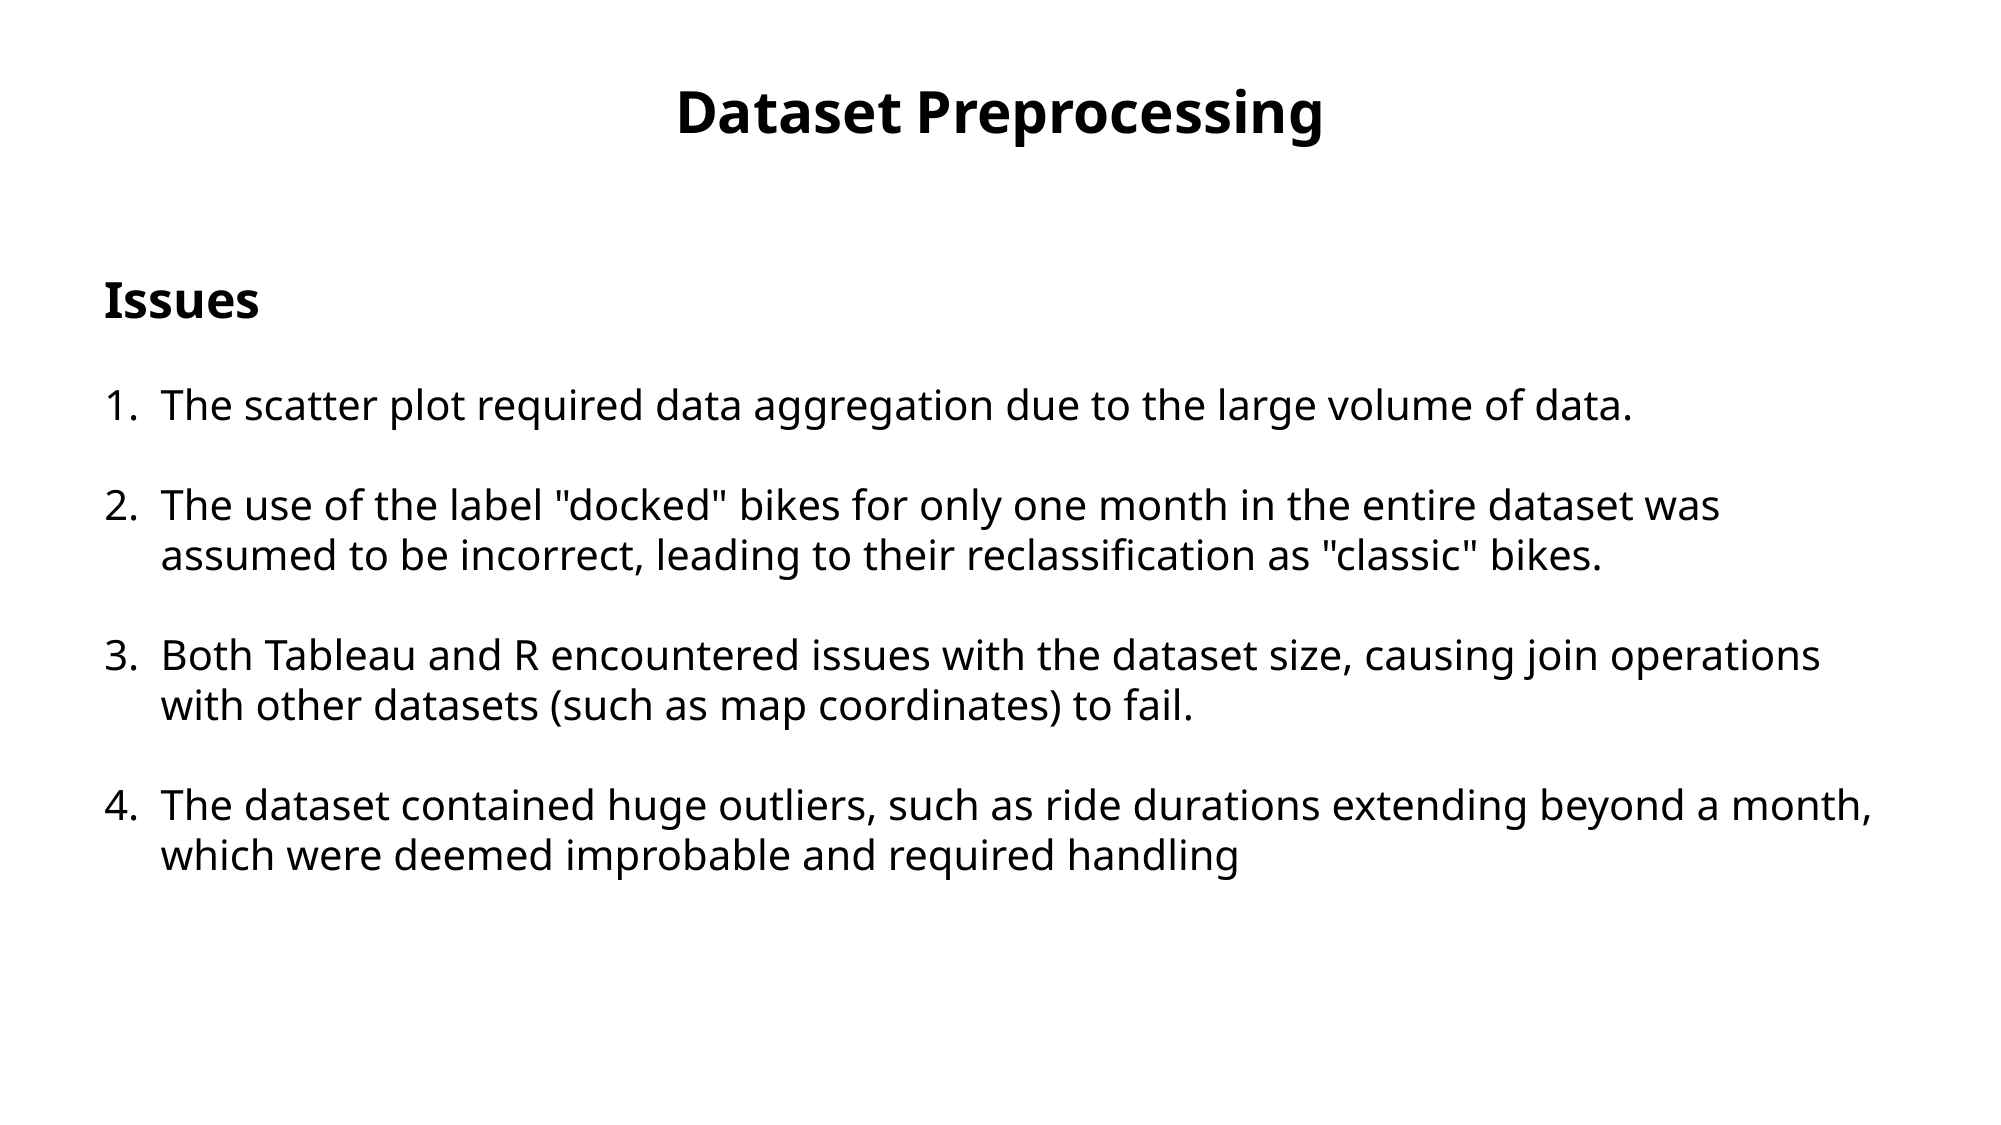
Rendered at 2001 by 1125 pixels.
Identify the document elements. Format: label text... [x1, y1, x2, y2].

text_box Issues The scatter plot required data aggregation due to the large volume of data. The use of the label "docked" bikes for only one month in the entire dataset was assumed to be incorrect, leading to their reclassification as "classic" bikes. Both Tableau and R encountered issues with the dataset size, causing join operations with other datasets (such as map coordinates) to fail. The dataset contained huge outliers, such as ride durations extending beyond a month, which were deemed improbable and required handling [89, 261, 1911, 887]
text_box Dataset Preprocessing [0, 64, 2000, 153]
